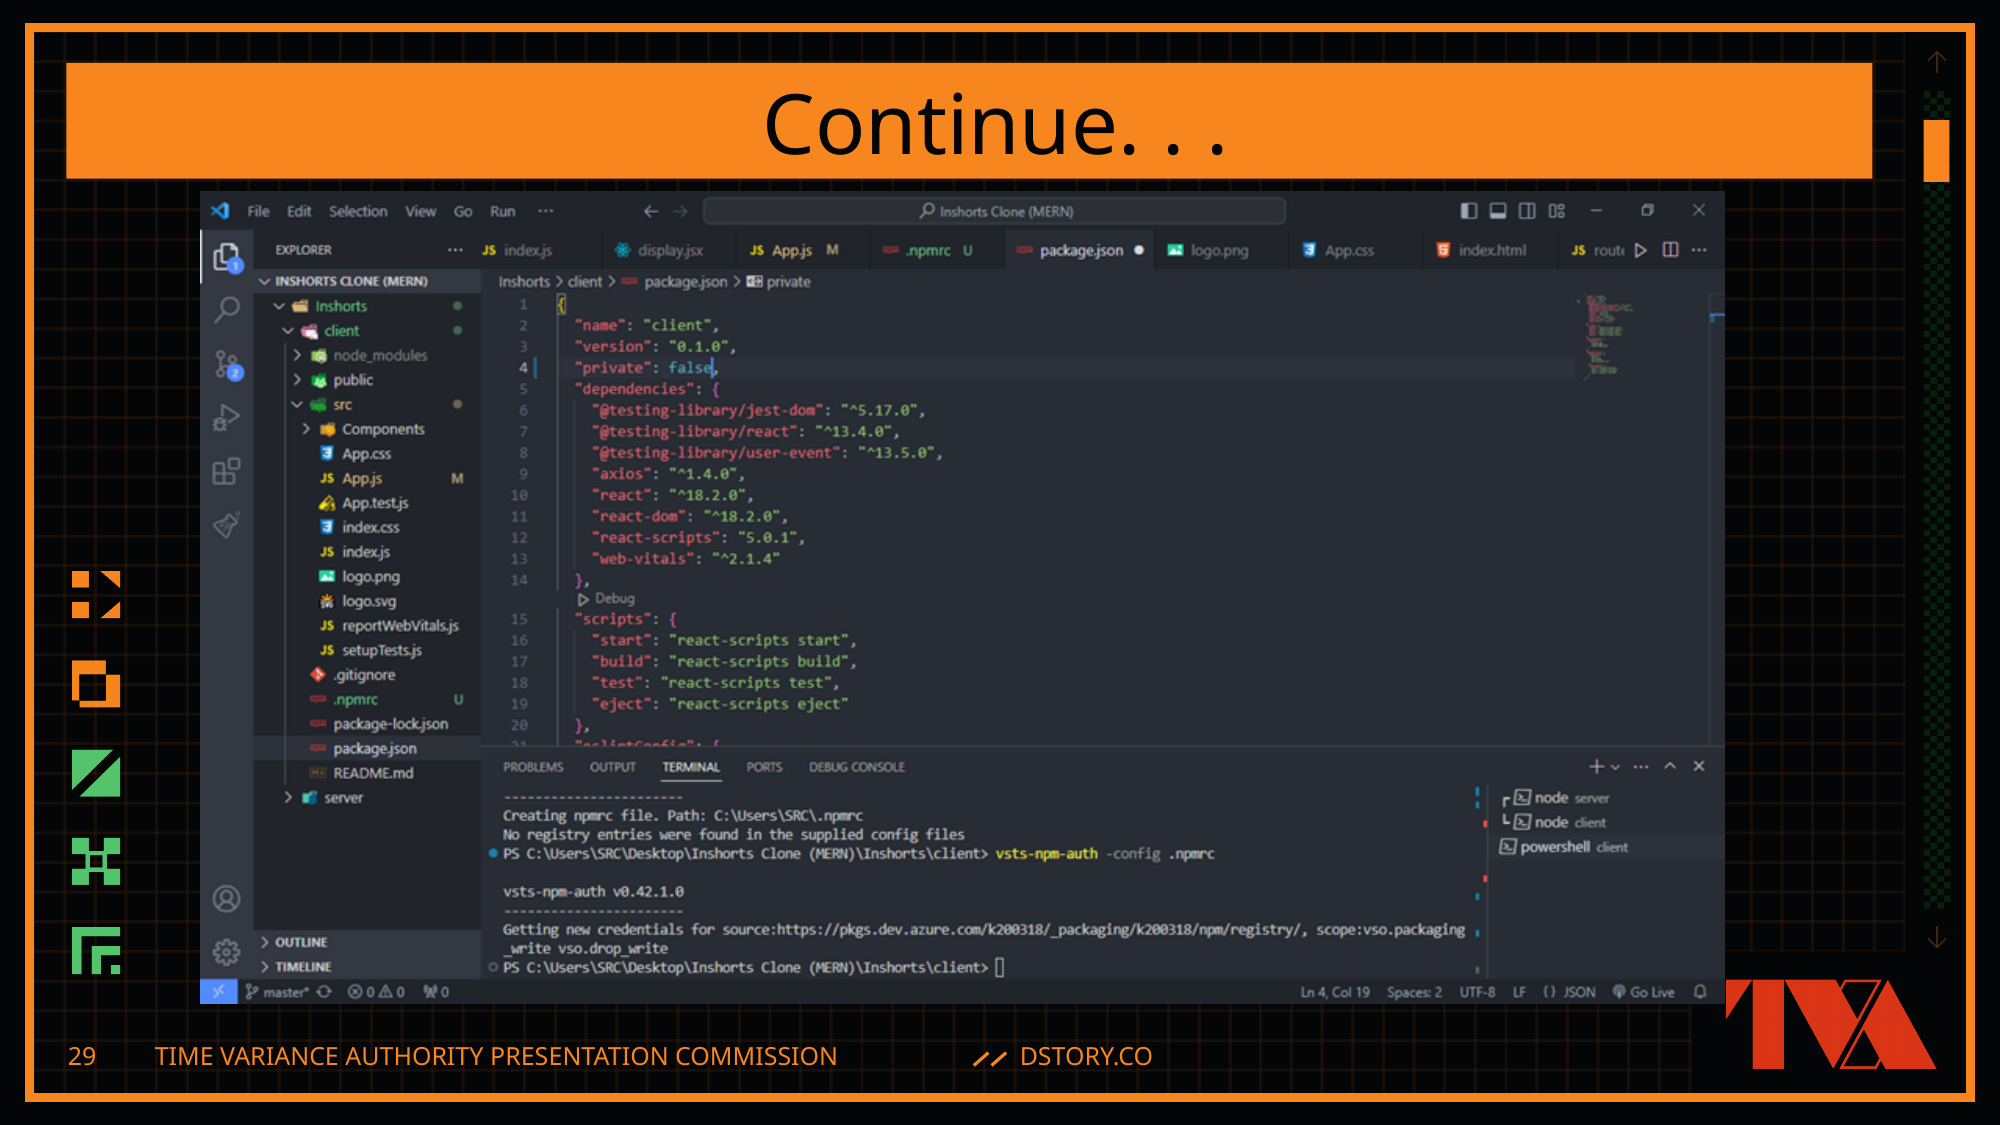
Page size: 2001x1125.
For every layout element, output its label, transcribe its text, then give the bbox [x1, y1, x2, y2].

picture [1726, 979, 1937, 1069]
picture [1922, 47, 1952, 77]
text_box [1923, 120, 1950, 182]
text_box Continue. . . [66, 62, 1873, 179]
picture [34, 32, 1905, 1093]
picture [1923, 91, 1951, 909]
picture [1922, 922, 1952, 952]
